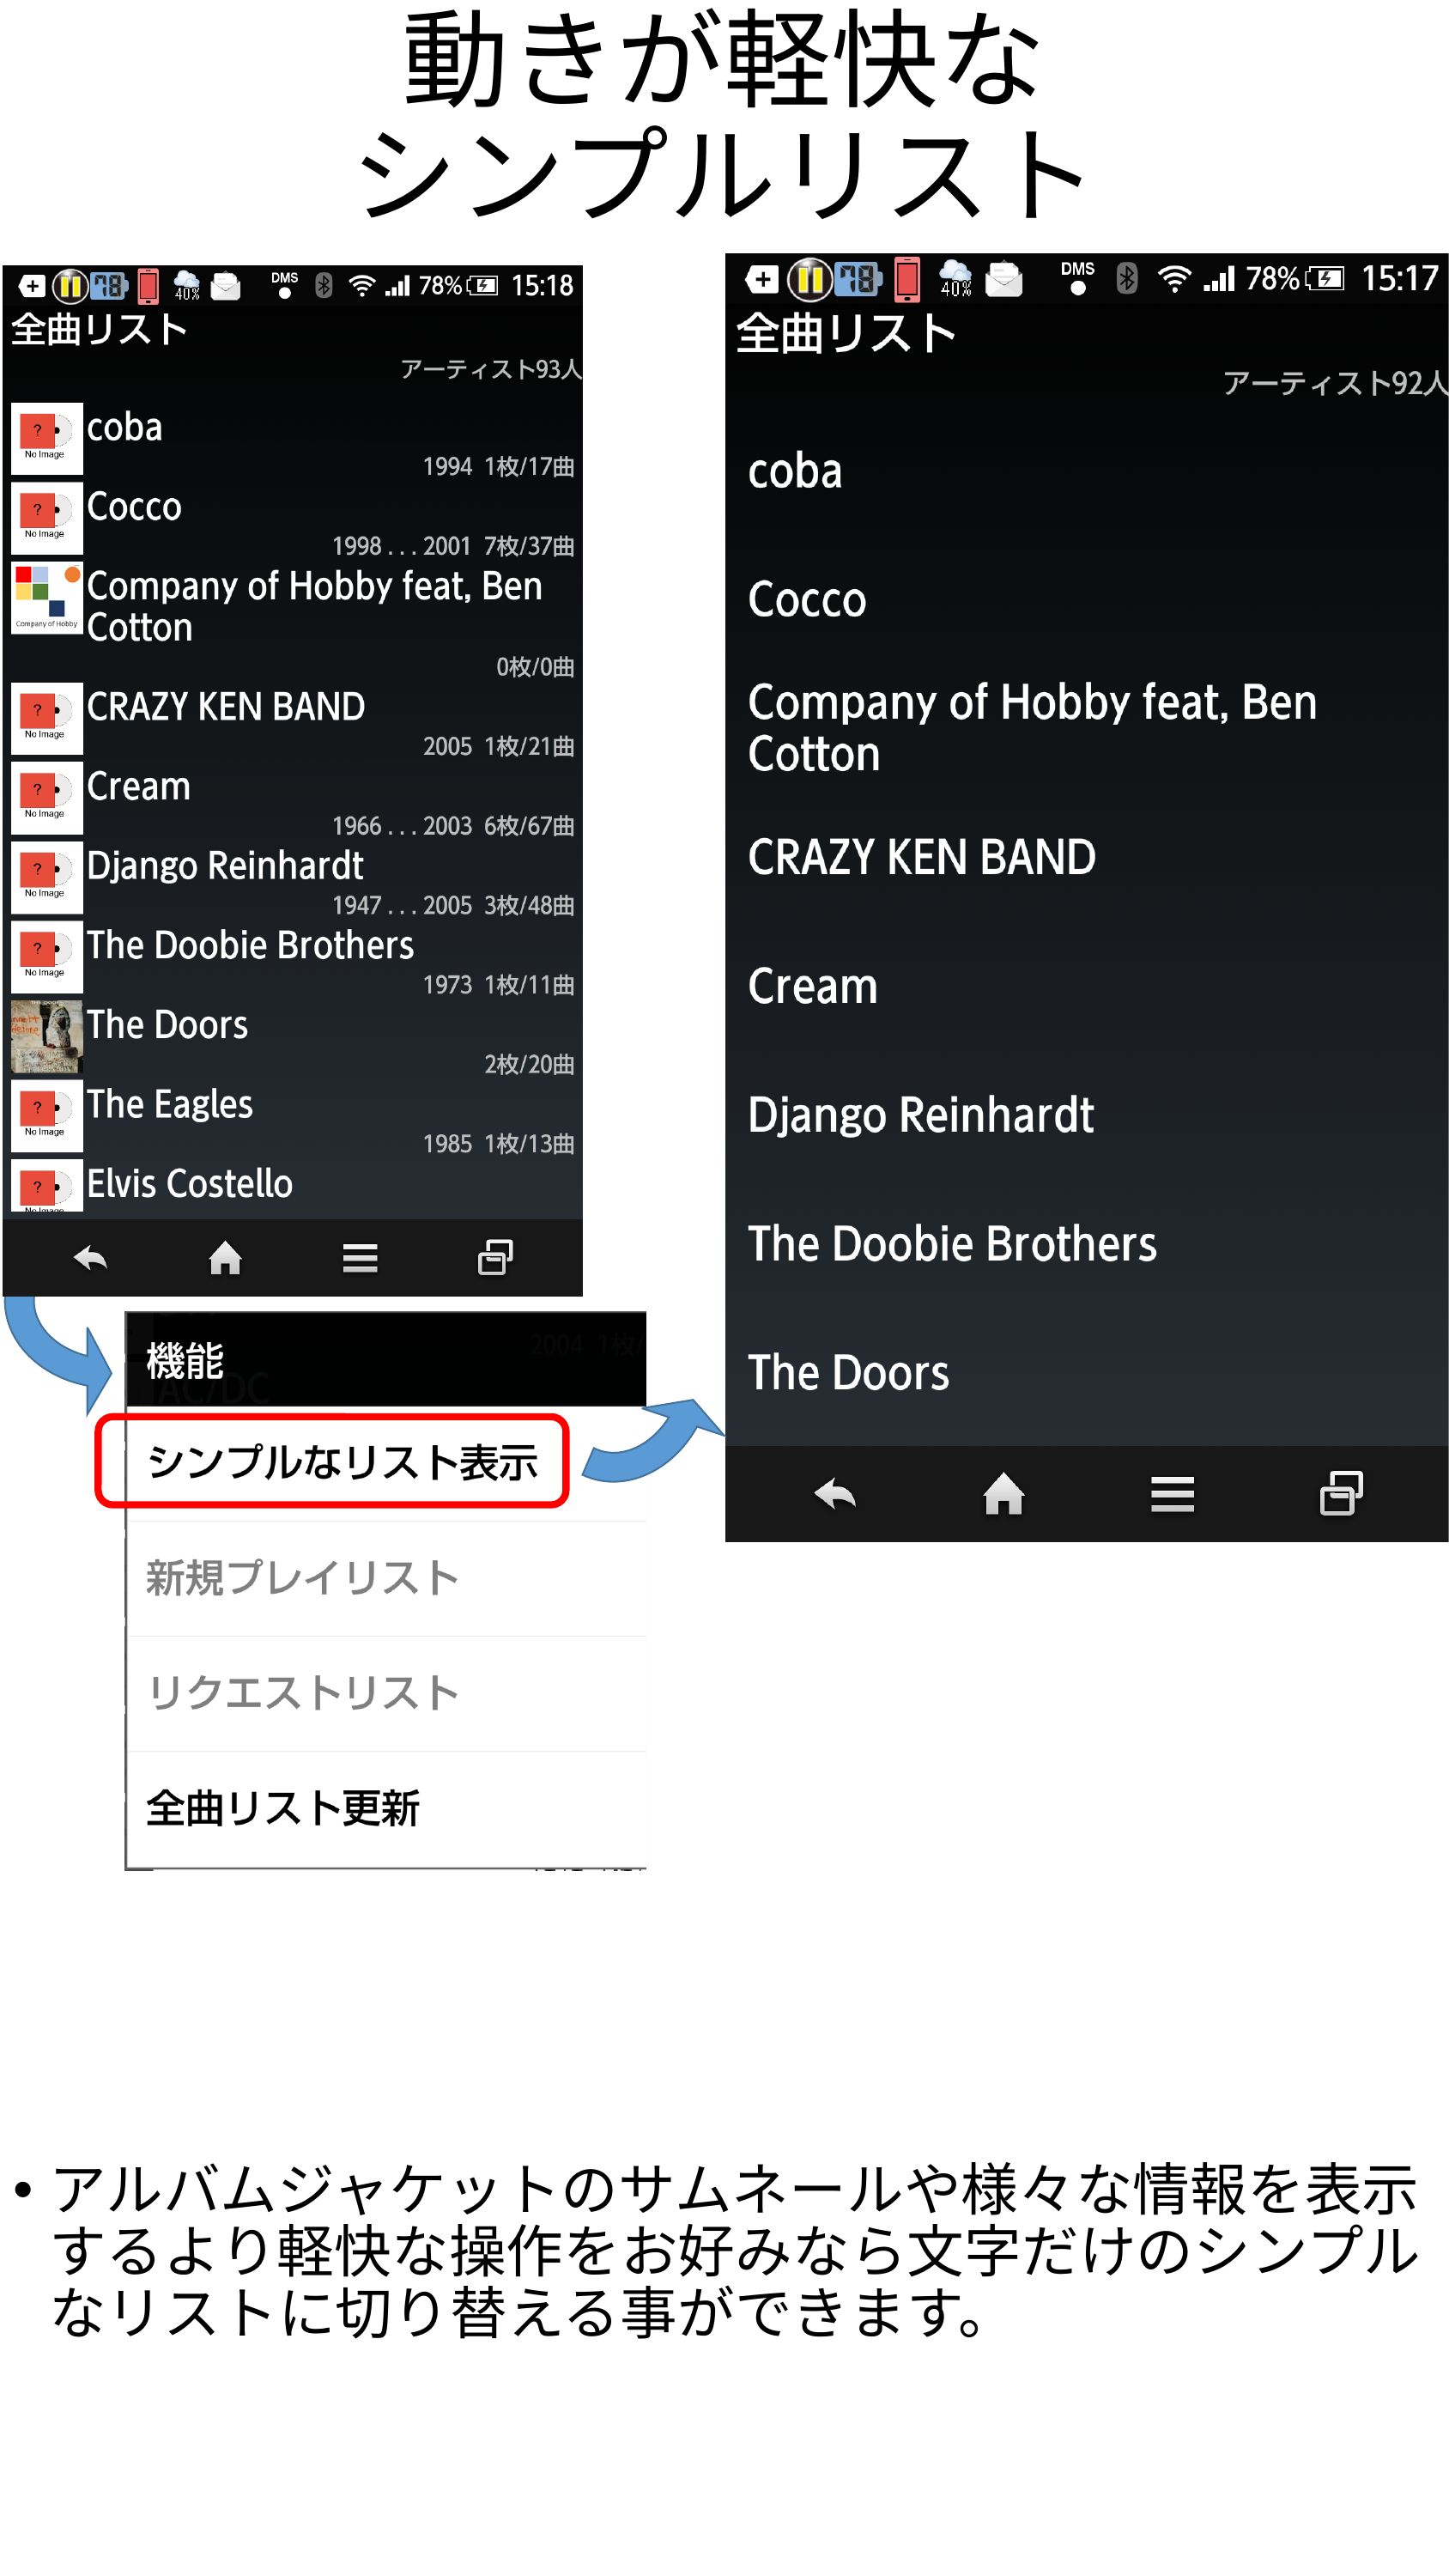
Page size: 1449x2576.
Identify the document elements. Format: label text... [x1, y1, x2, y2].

text_box [3, 1297, 113, 1418]
picture [3, 265, 583, 1297]
picture [725, 253, 1449, 1542]
text_box [97, 1415, 124, 1506]
text_box [646, 1399, 725, 1476]
picture [124, 1311, 646, 1871]
list アルバムジャケットのサムネールや様々な情報を表示するより軽快な操作をお好みなら文字だけのシンプルなリストに切り替える事ができます。 [0, 2154, 1449, 2576]
title 動きが軽快な シンプルリスト [0, 0, 1449, 254]
